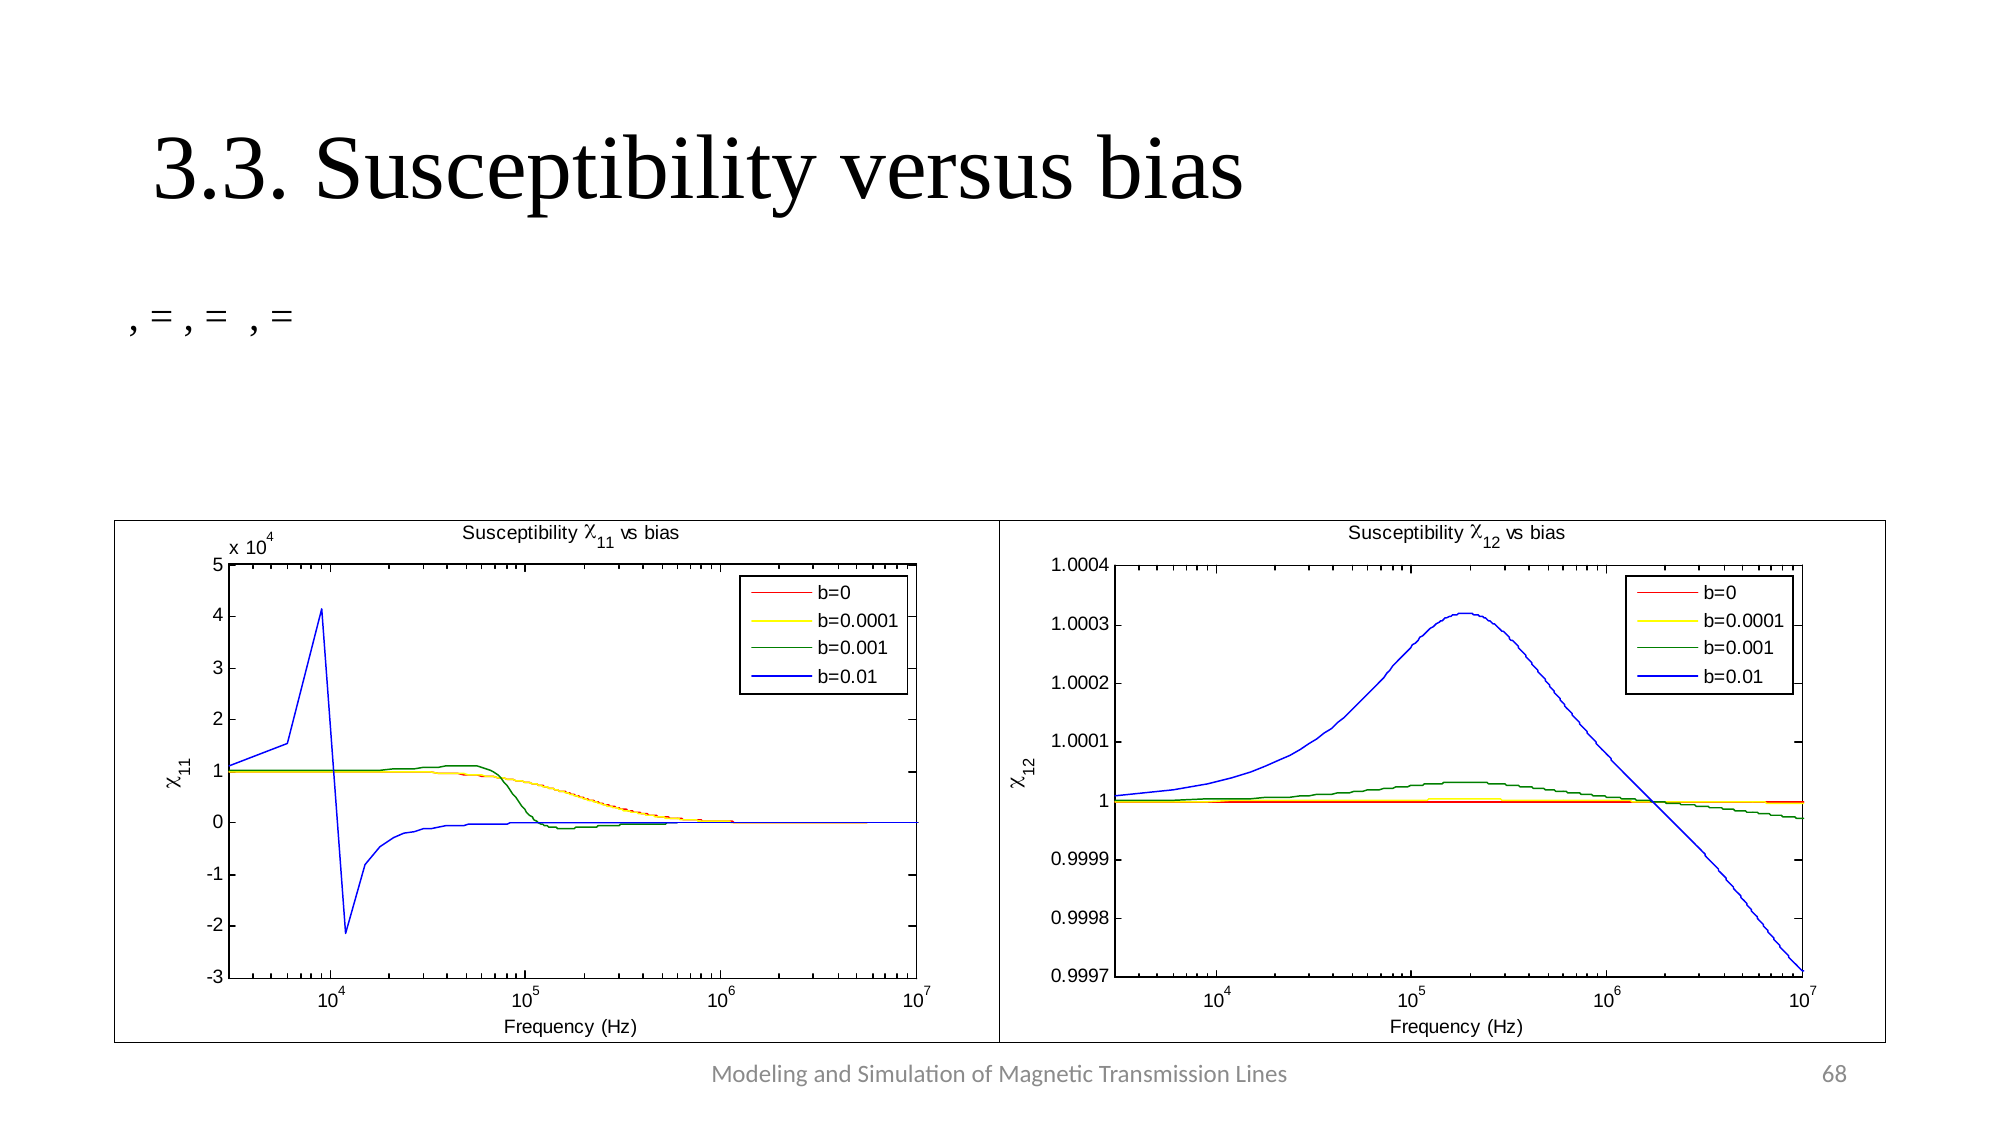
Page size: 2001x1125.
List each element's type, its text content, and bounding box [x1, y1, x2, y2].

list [113, 520, 999, 1043]
slide_number 68 [1412, 1043, 1863, 1103]
picture [999, 520, 1886, 1043]
footer Modeling and Simulation of Magnetic Transmission Lines [662, 1043, 1338, 1103]
title 3.3. Susceptibility versus bias [137, 59, 1863, 278]
